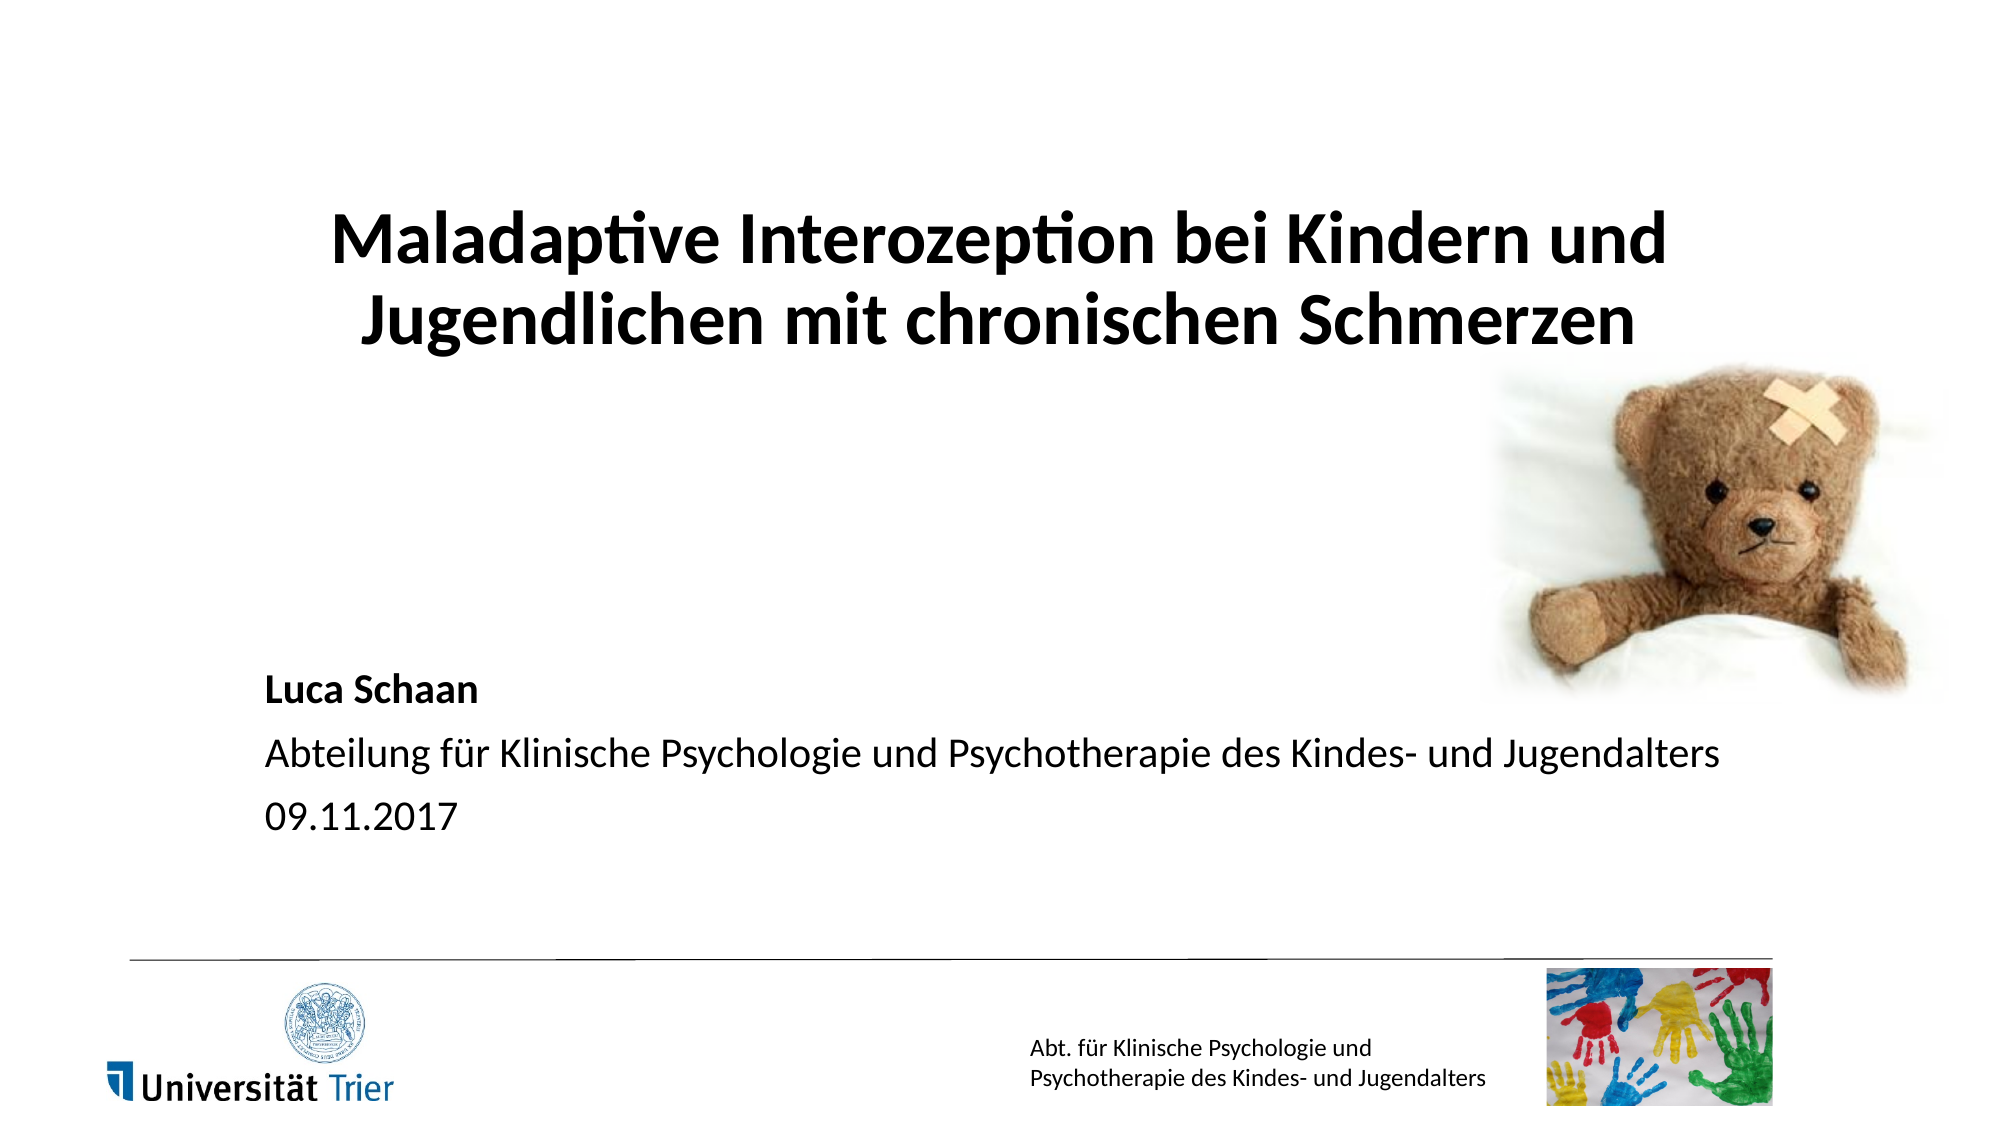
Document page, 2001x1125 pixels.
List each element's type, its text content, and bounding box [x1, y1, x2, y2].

title Maladaptive Interozeption bei Kindern und Jugendlichen mit chronischen Schmerzen [249, 83, 1750, 368]
picture [1546, 968, 1773, 1106]
picture [106, 982, 394, 1101]
picture [1480, 352, 1950, 704]
subtitle Luca Schaan Abteilung für Klinische Psychologie und Psychotherapie des Kindes- und Jugendalters 09.11.2017 [249, 590, 1750, 863]
